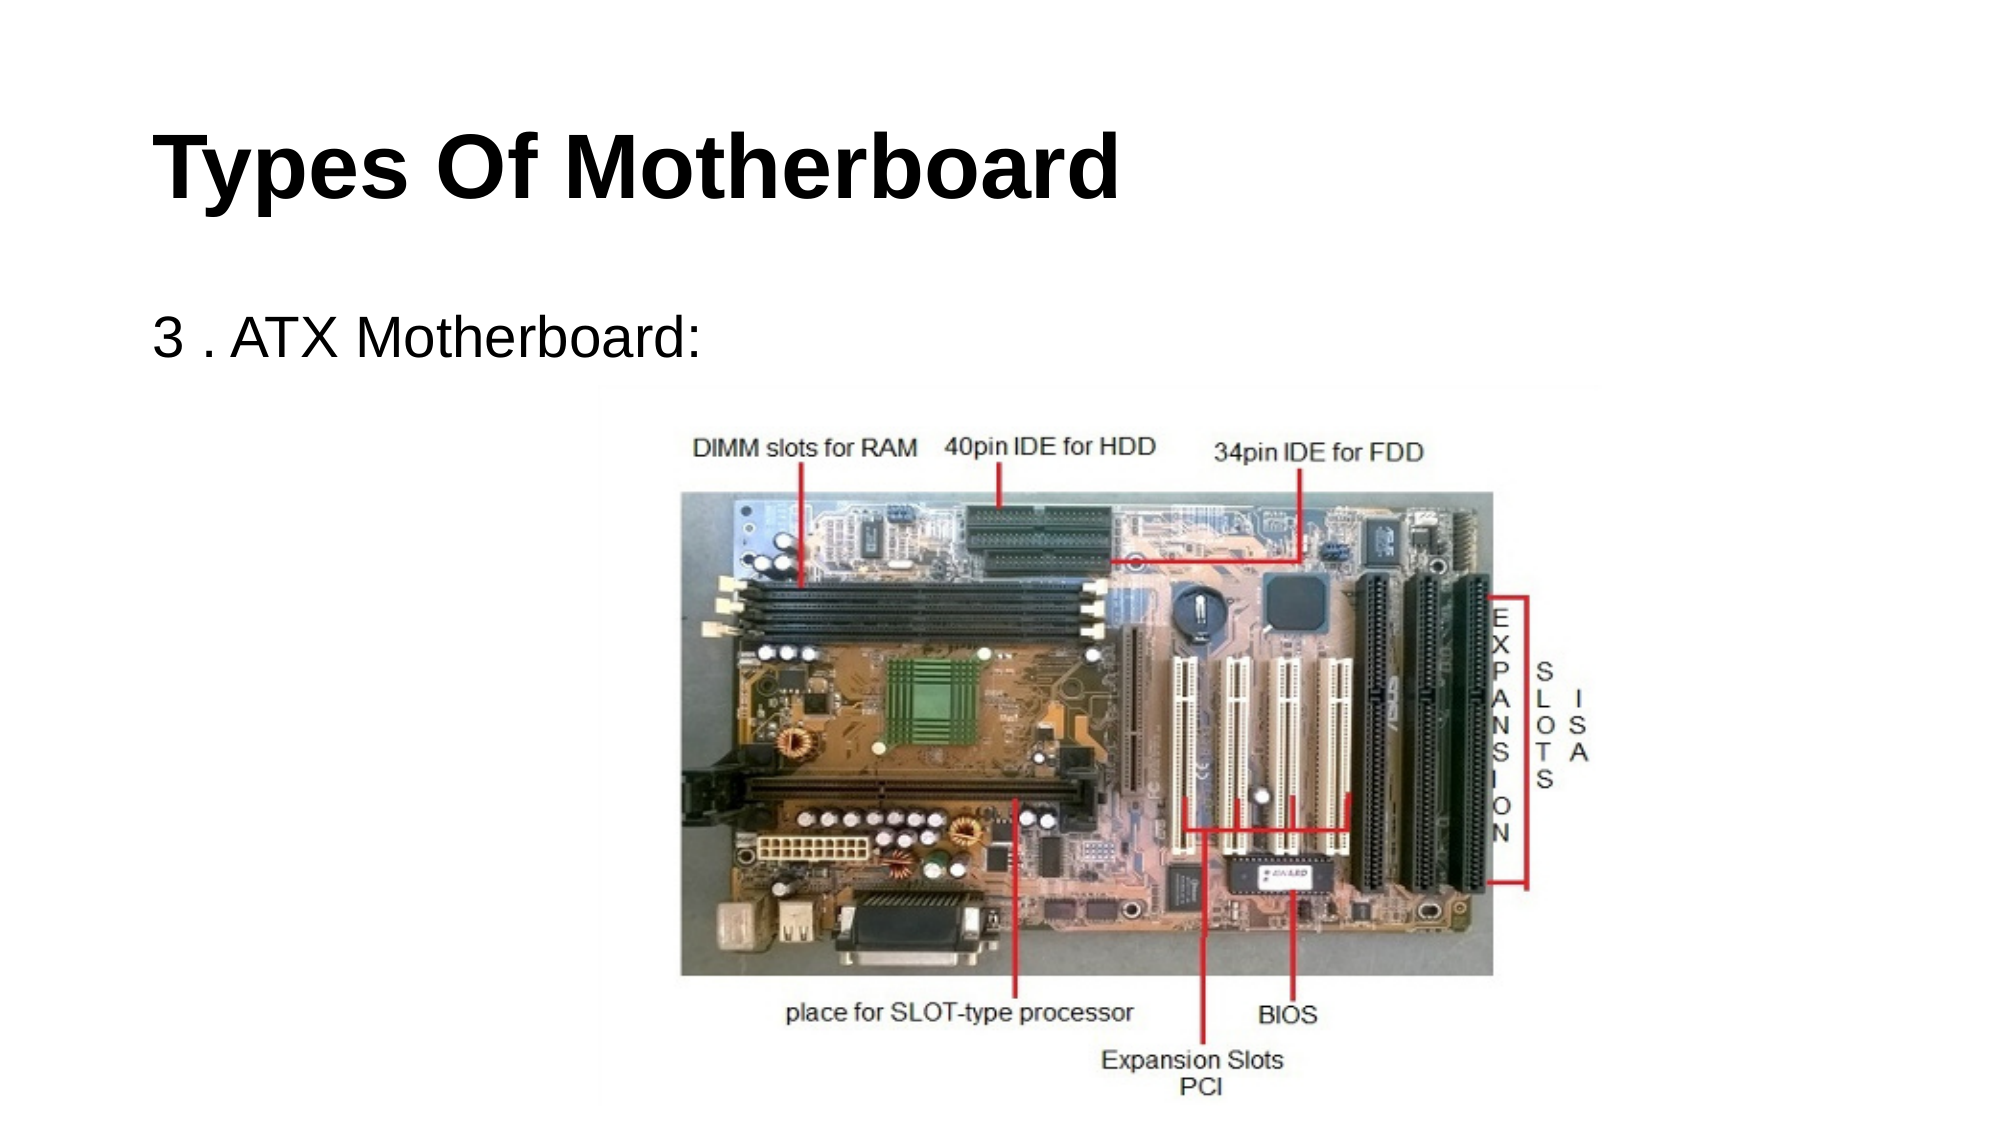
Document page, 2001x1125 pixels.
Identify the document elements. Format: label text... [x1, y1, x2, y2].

title Types Of Motherboard [137, 59, 1863, 278]
list 3 . ATX Motherboard: [137, 299, 1863, 1014]
picture [598, 385, 1603, 1106]
